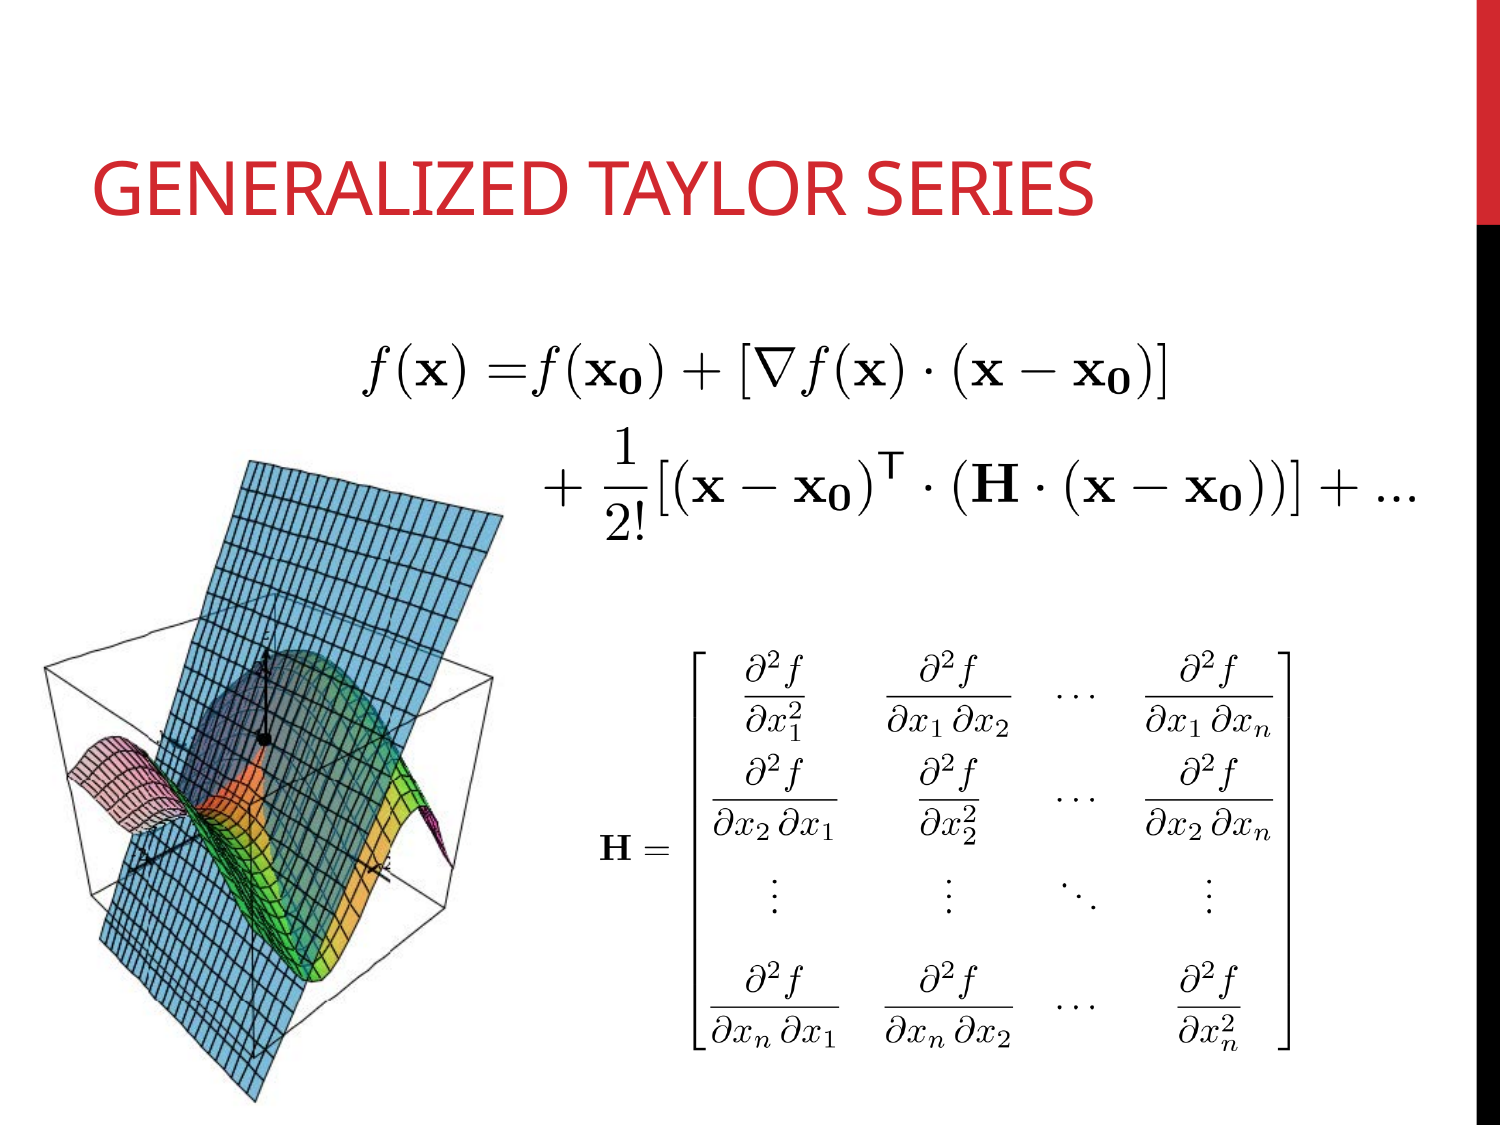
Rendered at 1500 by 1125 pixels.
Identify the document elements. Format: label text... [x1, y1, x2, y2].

picture [29, 342, 1415, 1110]
title Generalized Taylor Series [75, 25, 1425, 238]
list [599, 649, 1290, 1052]
